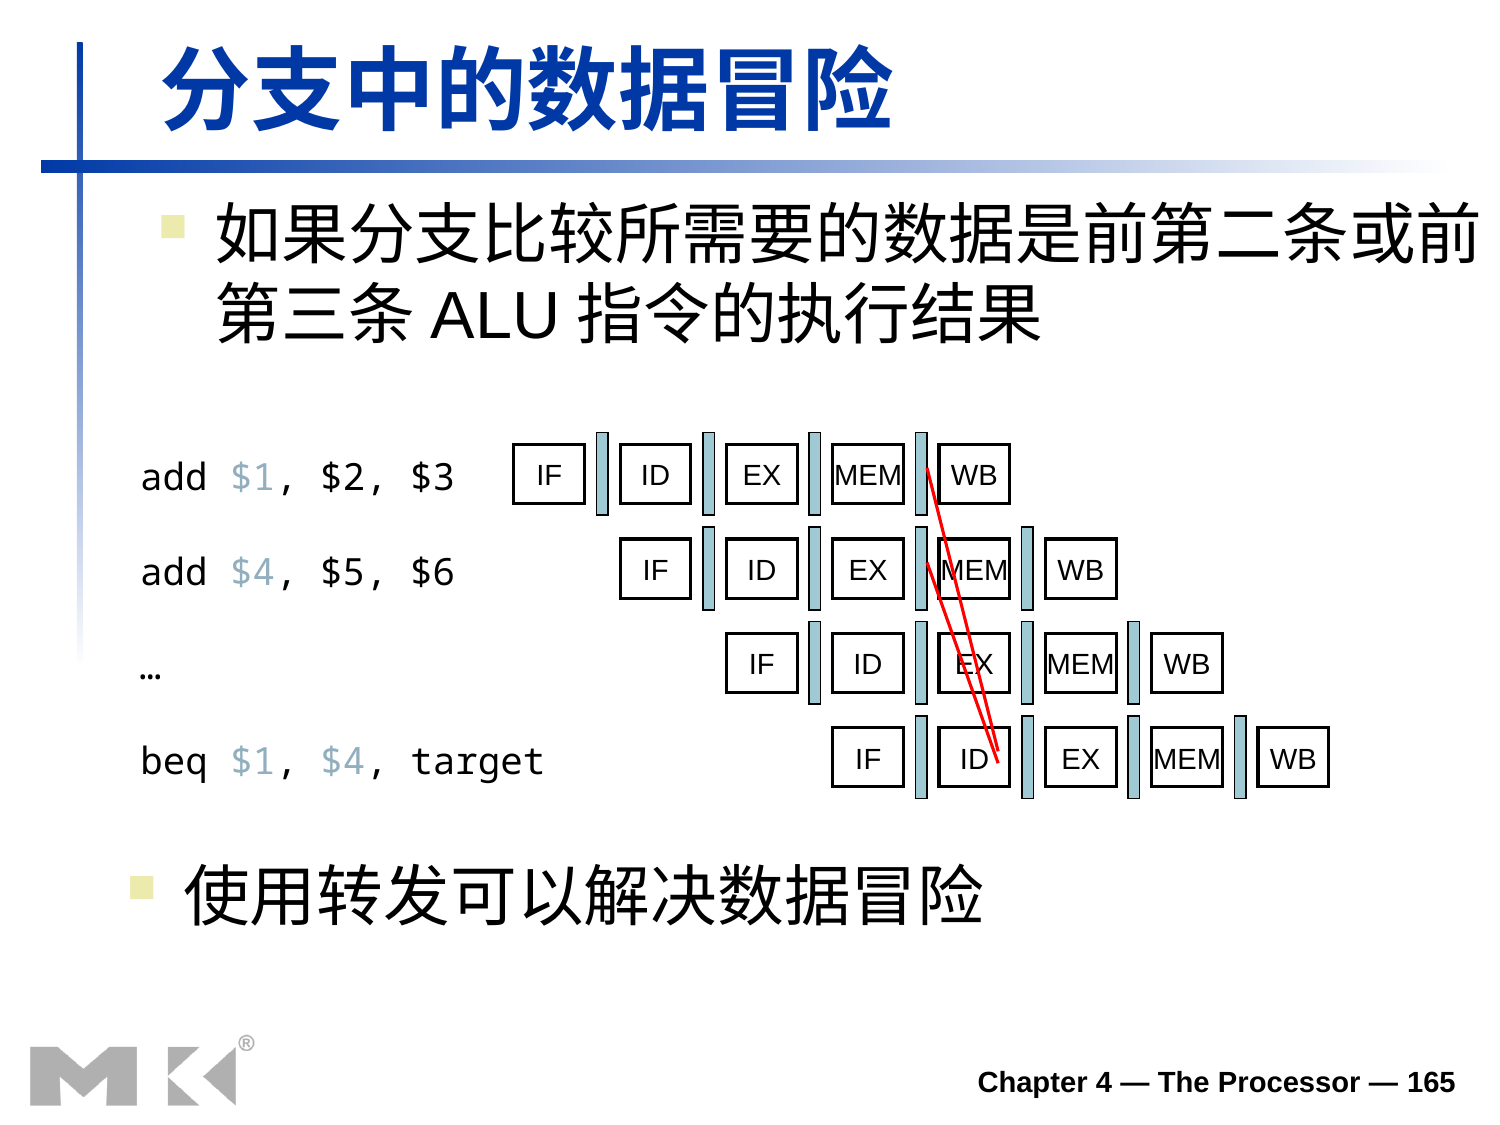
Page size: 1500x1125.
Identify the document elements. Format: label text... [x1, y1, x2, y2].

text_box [513, 432, 1330, 799]
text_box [125, 445, 470, 506]
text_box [112, 846, 1388, 953]
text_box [124, 634, 177, 695]
picture [29, 1034, 255, 1106]
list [142, 184, 1500, 387]
text_box [436, 161, 440, 173]
text_box Di [815, 161, 819, 173]
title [144, 0, 1500, 150]
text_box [722, 161, 726, 173]
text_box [125, 729, 561, 790]
text_box IF [612, 161, 617, 173]
text_box Di [793, 161, 797, 173]
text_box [125, 540, 470, 601]
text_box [277, 1046, 1471, 1106]
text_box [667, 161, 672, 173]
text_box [700, 161, 706, 173]
